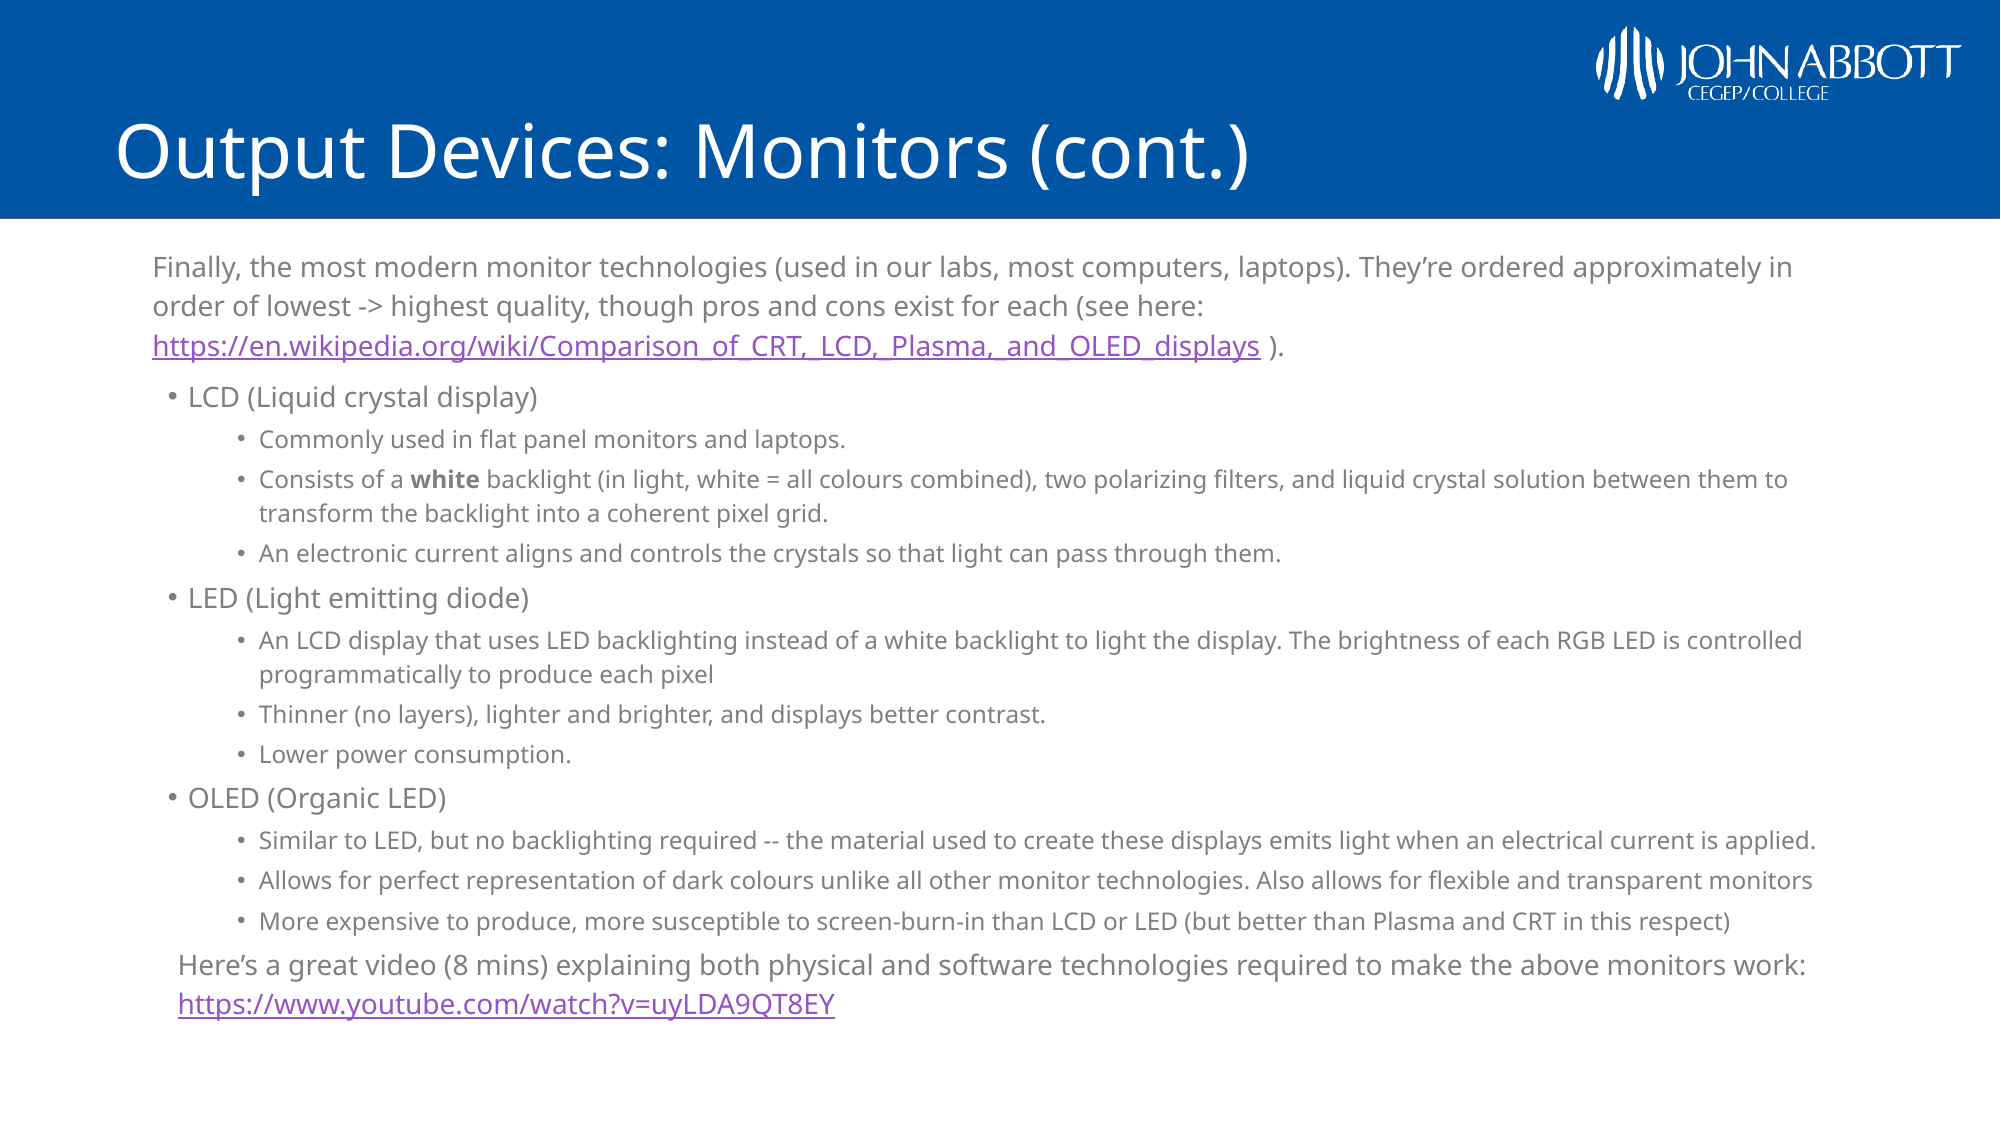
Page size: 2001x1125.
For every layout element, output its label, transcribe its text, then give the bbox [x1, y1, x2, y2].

title Output Devices: Monitors (cont.) [99, 0, 1863, 202]
picture [1863, 26, 1962, 100]
list Finally, the most modern monitor technologies (used in our labs, most computers, laptops). They’re ordered approximately in order of lowest -> highest quality, though pros and cons exist for each (see here: https://en.wikipedia.org/wiki/Comparison_of_CRT,_LCD,_Plasma,_and_OLED_displays ). LCD (Liquid crystal display) Commonly used in flat panel monitors and laptops. Consists of a white backlight (in light, white = all colours combined), two polarizing filters, and liquid crystal solution between them to transform the backlight into a coherent pixel grid. An electronic current aligns and controls the crystals so that light can pass through them. LED (Light emitting diode) An LCD display that uses LED backlighting instead of a white backlight to light the display. The brightness of each RGB LED is controlled programmatically to produce each pixel Thinner (no layers), lighter and brighter, and displays better contrast. Lower power consumption. OLED (Organic LED) Similar to LED, but no backlighting required -- the material used to create these displays emits light when an electrical current is applied. Allows for perfect representation of dark colours unlike all other monitor technologies. Also allows for flexible and transparent monitors More expensive to produce, more susceptible to screen-burn-in than LCD or LED (but better than Plasma and CRT in this respect) Here’s a great video (8 mins) explaining both physical and software technologies required to make the above monitors work: https://www.youtube.com/watch?v=uyLDA9QT8EY [137, 237, 1863, 1085]
